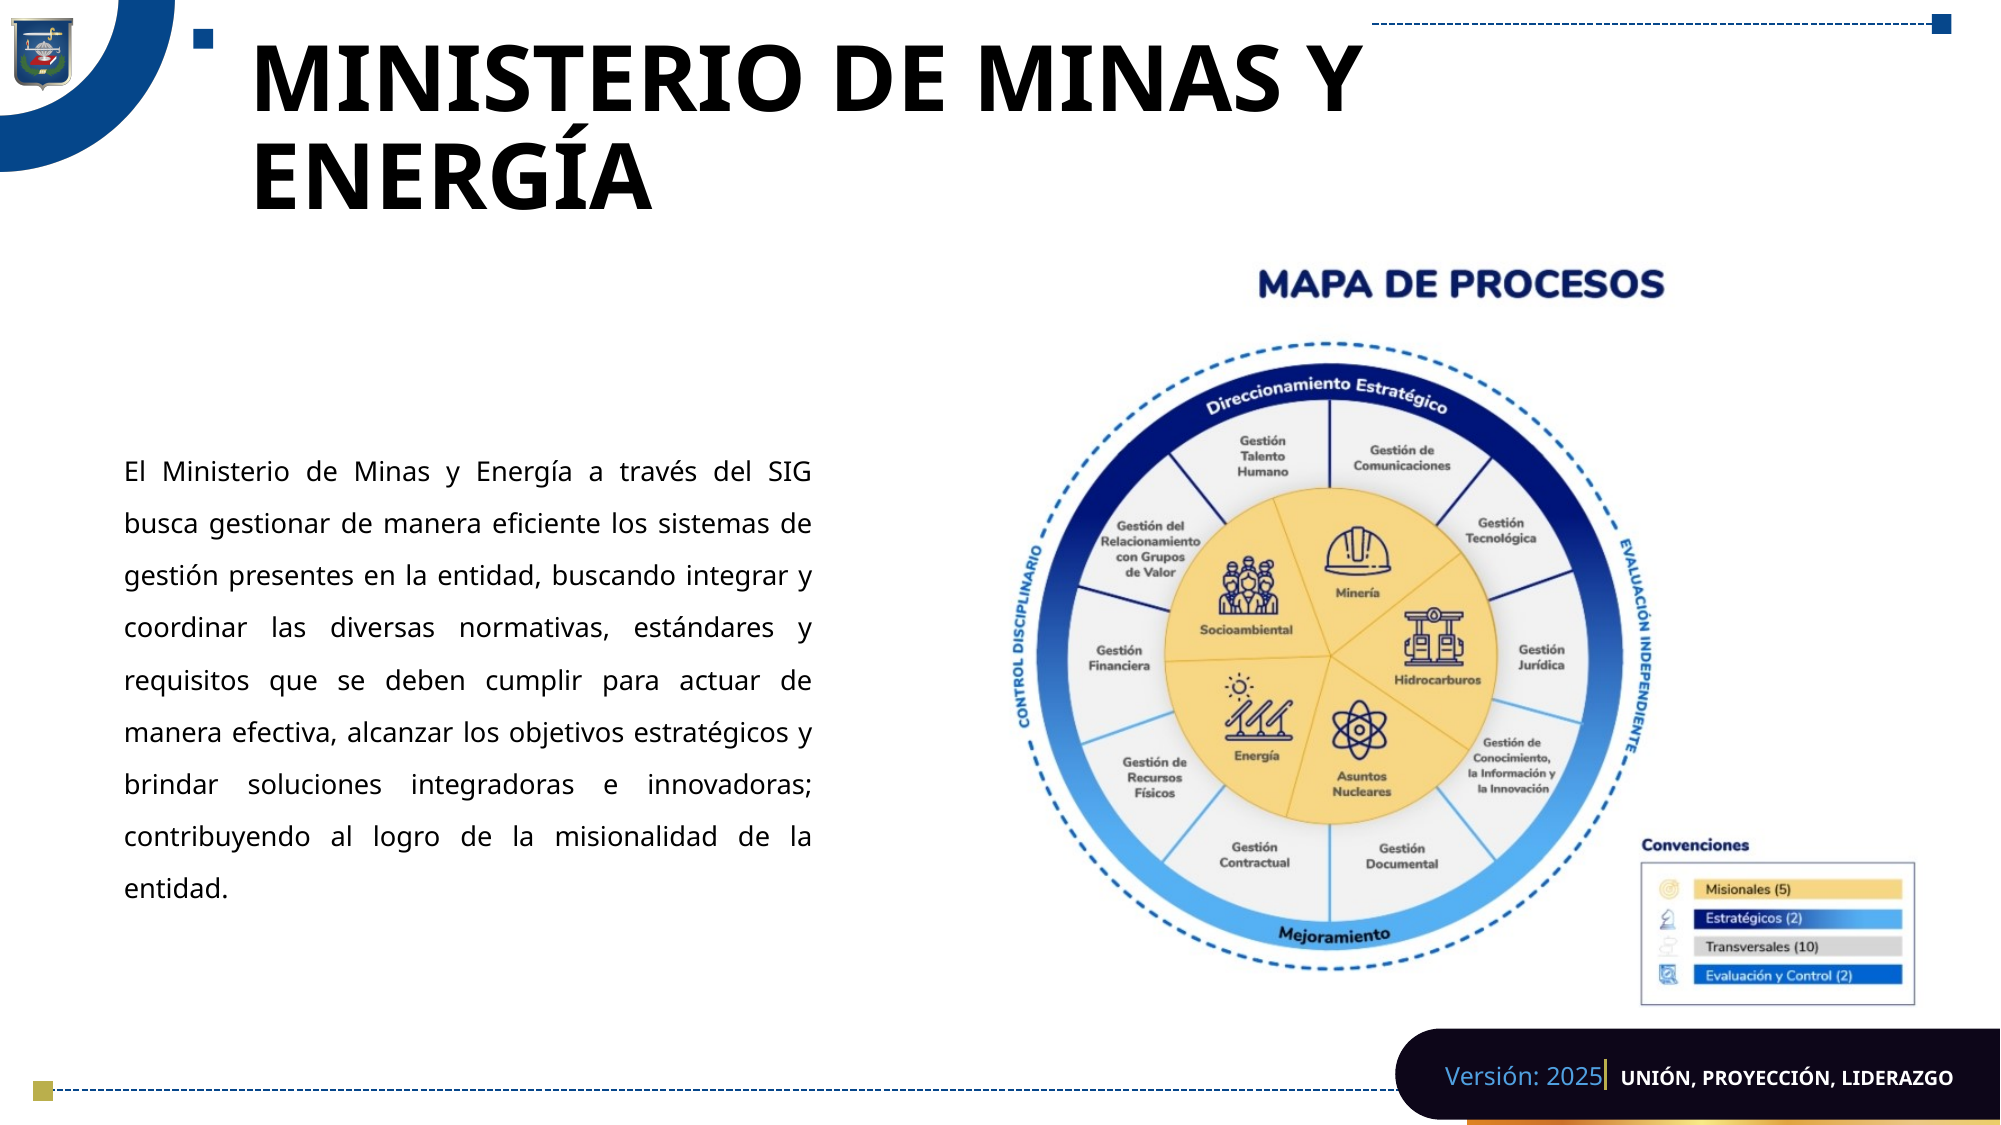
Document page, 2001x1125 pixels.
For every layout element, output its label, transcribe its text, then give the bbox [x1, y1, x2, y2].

picture [999, 260, 1926, 1009]
picture [0, 0, 175, 172]
picture [1467, 1120, 2000, 1125]
title MINISTERIO DE MINAS Y ENERGÍA [234, 69, 1775, 193]
list El Ministerio de Minas y Energía a través del SIG busca gestionar de manera eficiente los sistemas de gestión presentes en la entidad, buscando integrar y coordinar las diversas normativas, estándares y requisitos que se deben cumplir para actuar de manera efectiva, alcanzar los objetivos estratégicos y brindar soluciones integradoras e innovadoras; contribuyendo al logro de la misionalidad de la entidad. [109, 426, 828, 914]
